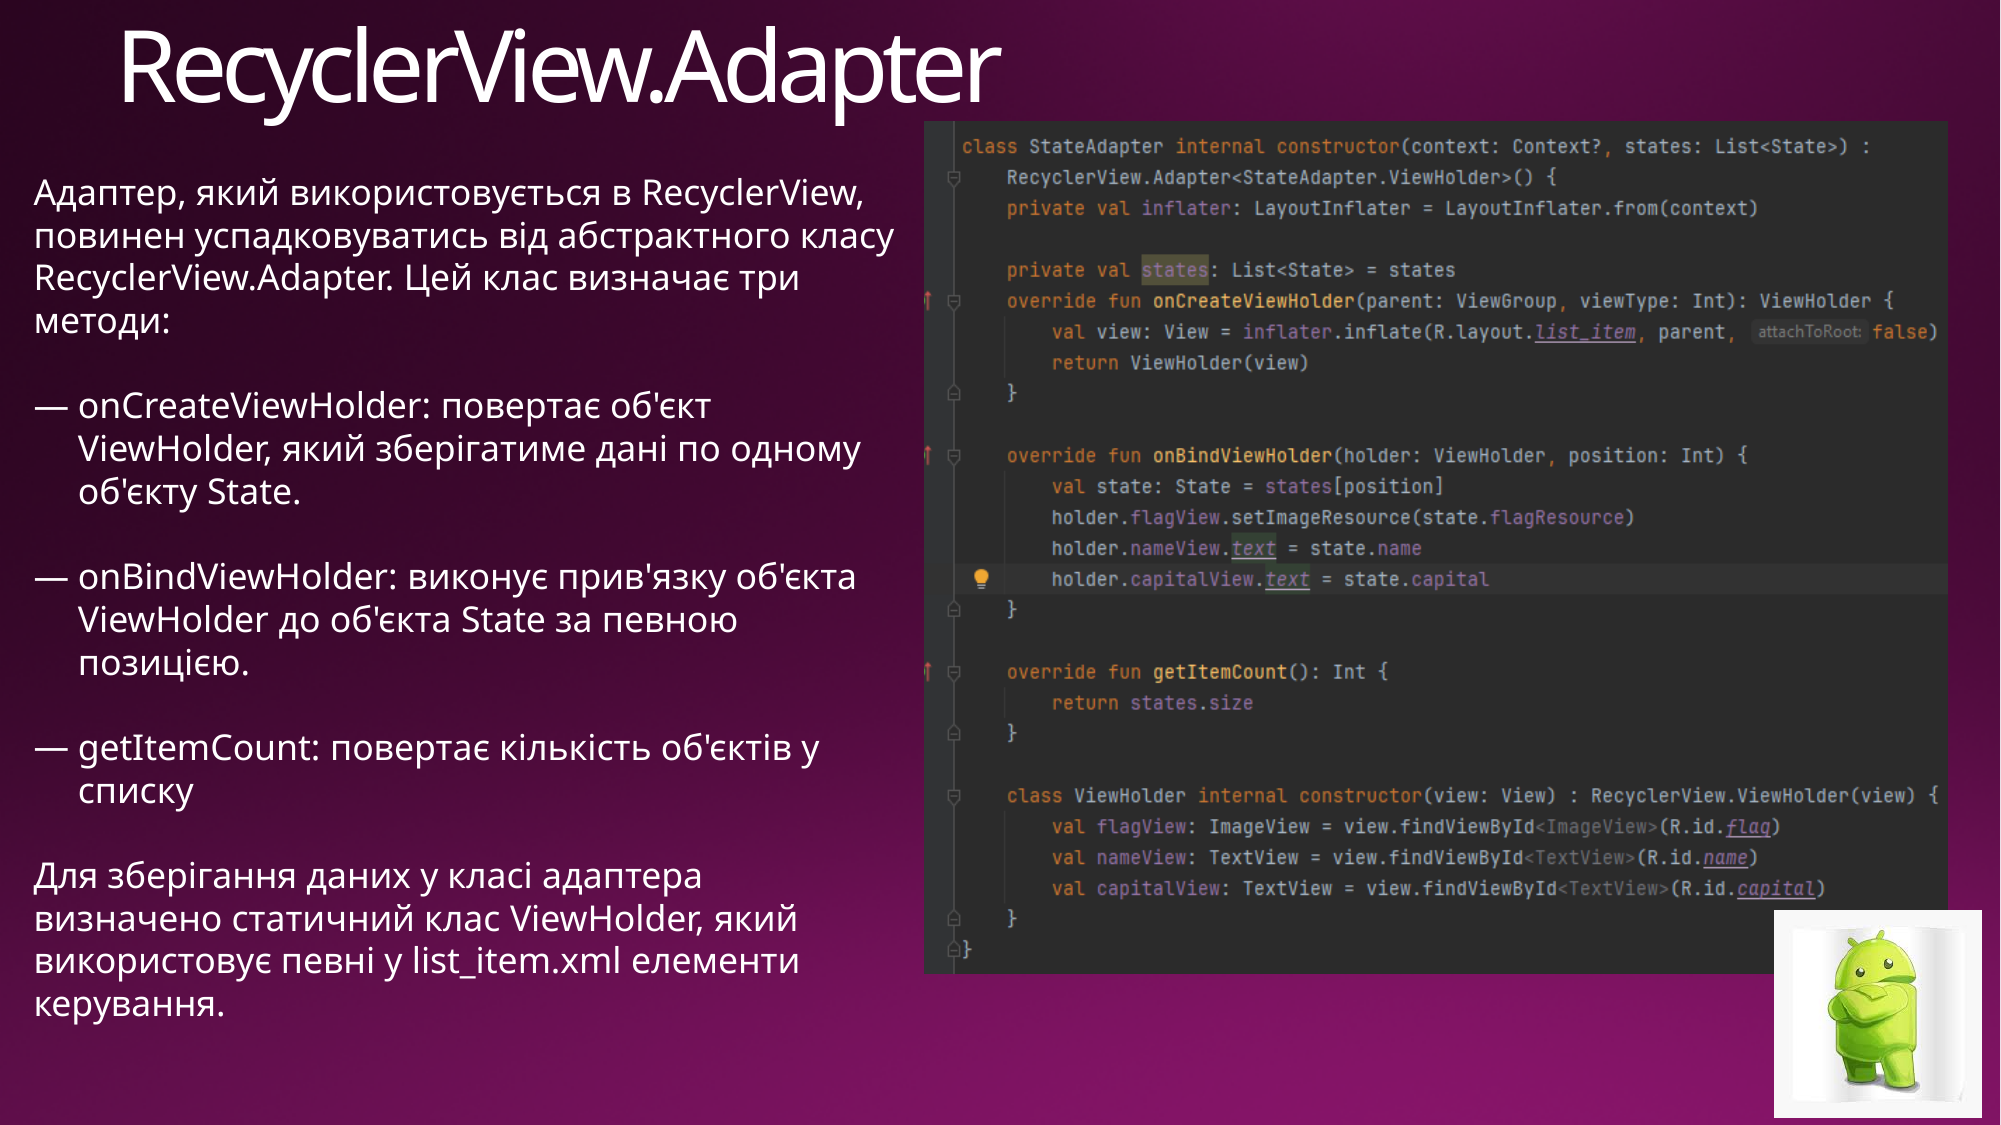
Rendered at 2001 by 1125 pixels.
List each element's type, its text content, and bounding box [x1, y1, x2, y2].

picture [0, 0, 2001, 1125]
text_box [35, 185, 1059, 1072]
title RecyclerView.Adapter [85, 8, 1034, 167]
text_box [917, 168, 924, 185]
text_box Адаптер, який використовується в RecyclerView, повинен успадковуватись від абстрактного класу RecyclerView.Adapter. Цей клас визначає три методи: onCreateViewHolder: повертає об'єкт ViewHolder, який зберігатиме дані по одному об'єкту State. onBindViewHolder: виконує прив'язку об'єкта ViewHolder до об'єкта State за певною позицією. getItemCount: повертає кількість об'єктів у списку Для зберігання даних у класі адаптера визначено статичний клас ViewHolder, який використовує певні у list_item.xml елементи керування. [18, 162, 917, 1033]
